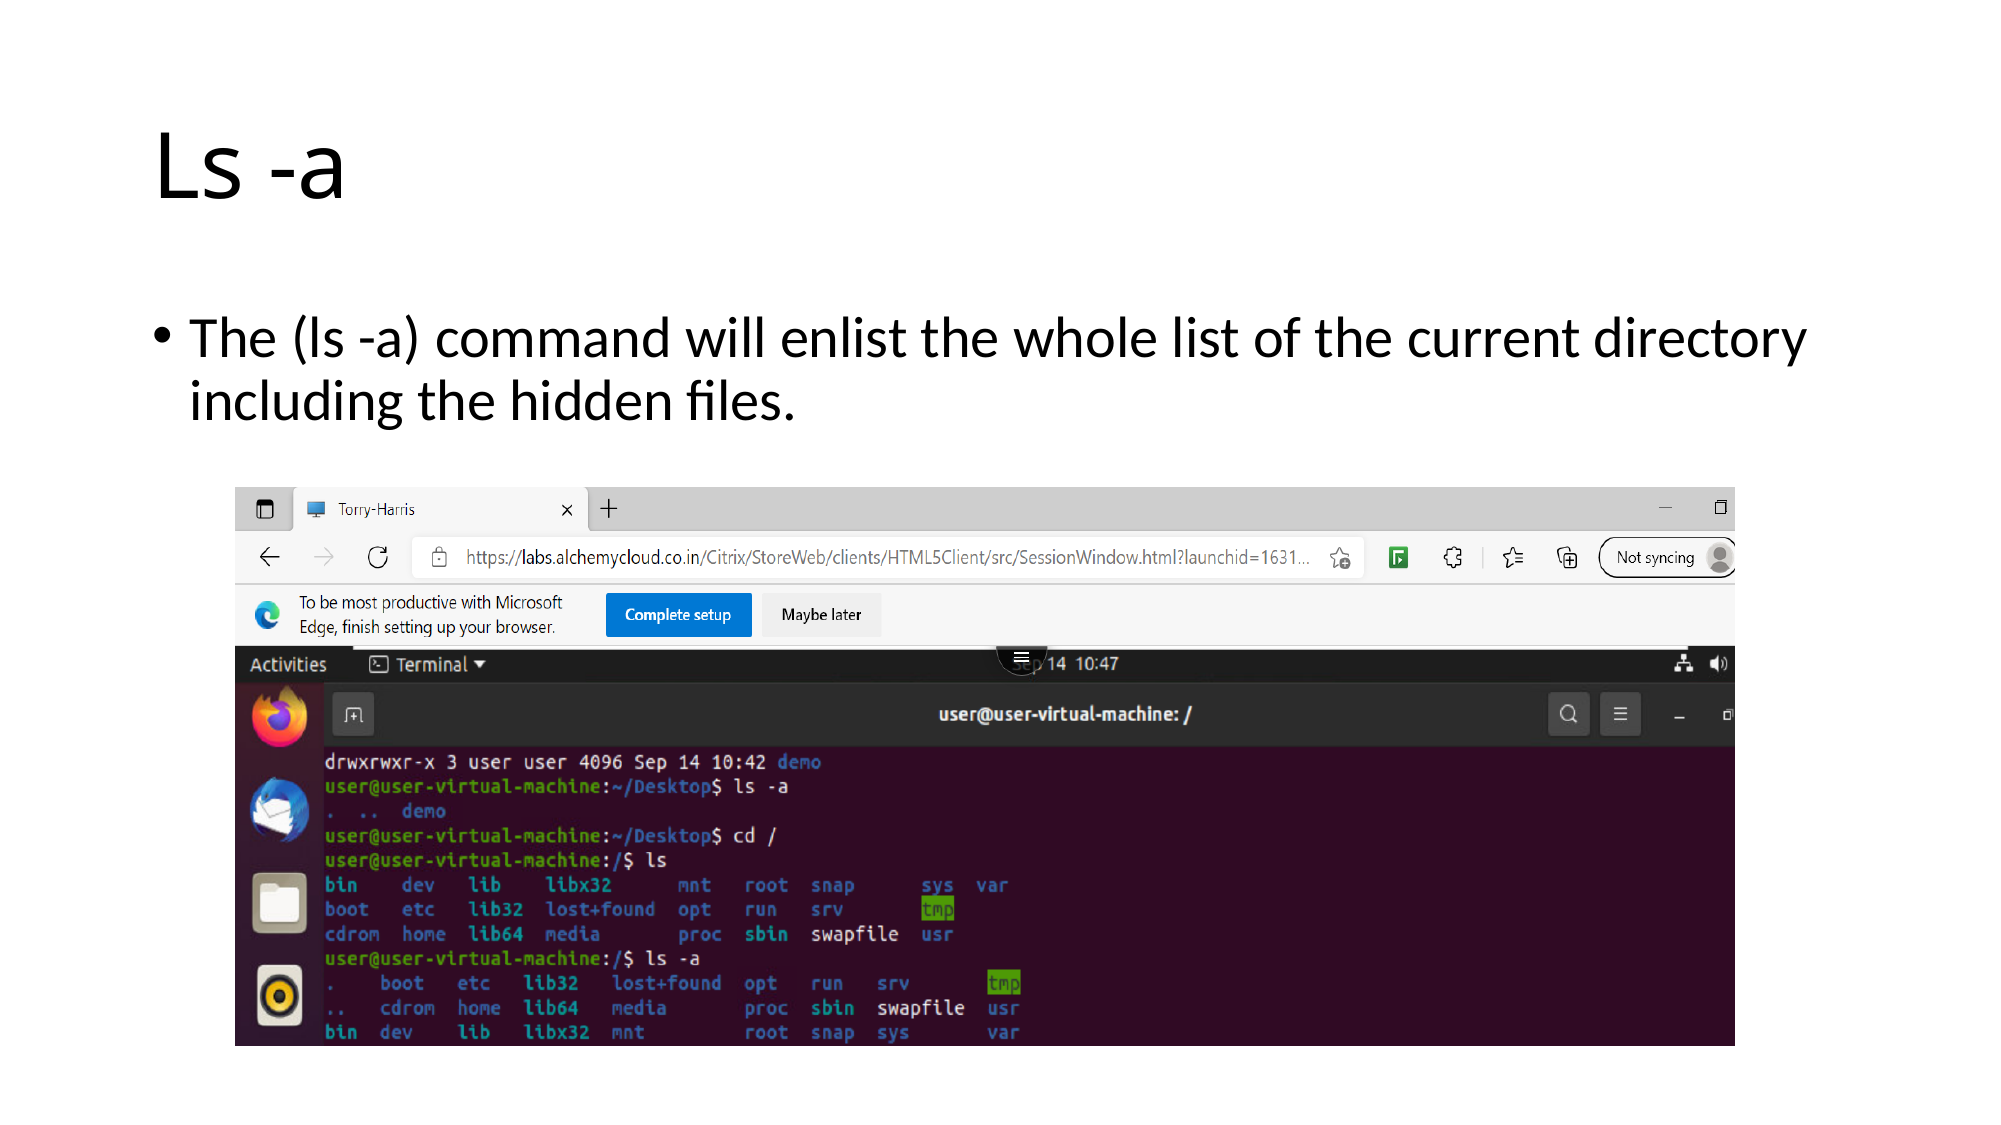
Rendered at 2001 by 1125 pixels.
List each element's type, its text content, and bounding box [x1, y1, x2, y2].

picture [235, 487, 1735, 1046]
list The (ls -a) command will enlist the whole list of the current directory including the hidden files. [137, 299, 1863, 1014]
title Ls -a [137, 59, 1863, 278]
